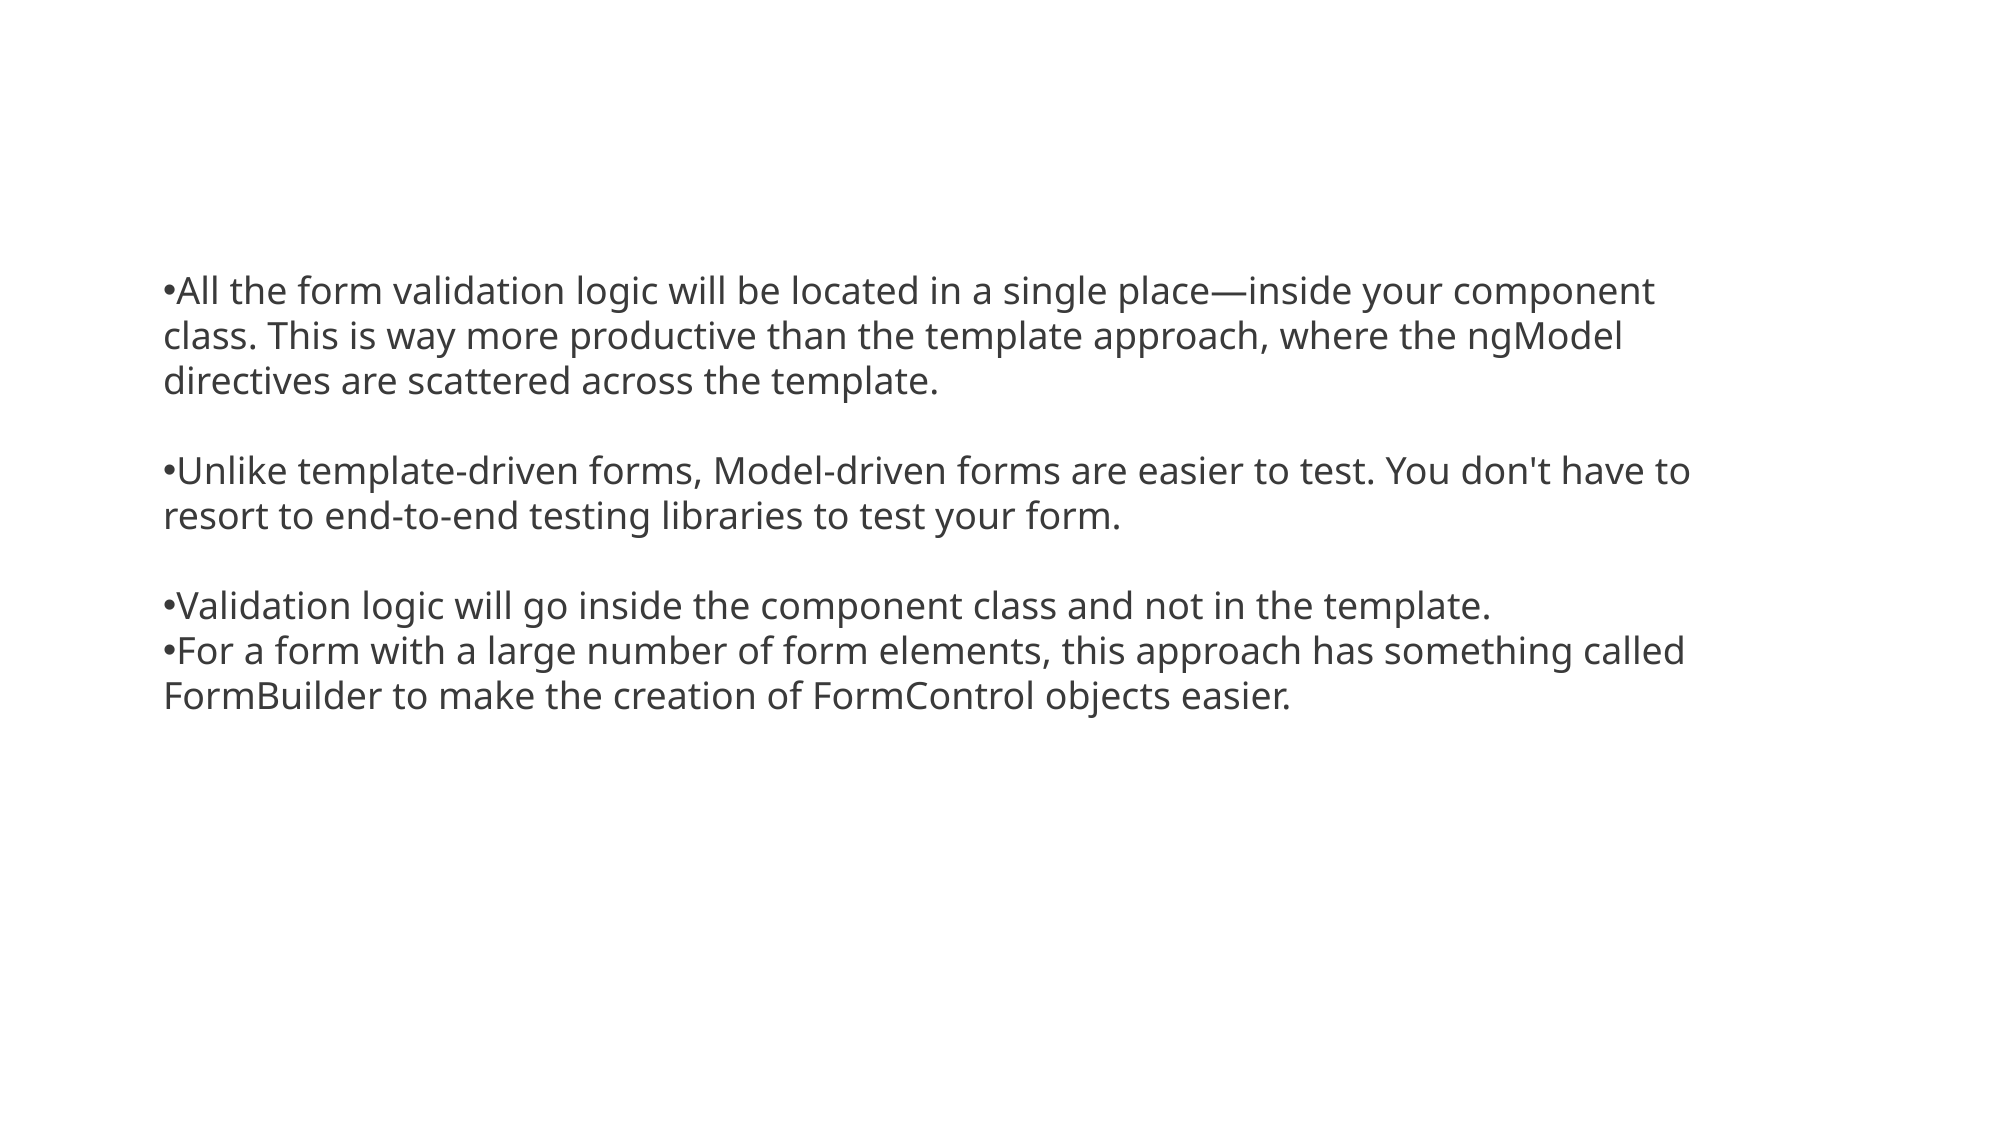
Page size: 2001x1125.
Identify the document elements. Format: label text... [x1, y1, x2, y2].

text_box All the form validation logic will be located in a single place—inside your component class. This is way more productive than the template approach, where the ngModel directives are scattered across the template. Unlike template-driven forms, Model-driven forms are easier to test. You don't have to resort to end-to-end testing libraries to test your form. Validation logic will go inside the component class and not in the template. For a form with a large number of form elements, this approach has something called FormBuilder to make the creation of FormControl objects easier. [148, 259, 1743, 725]
